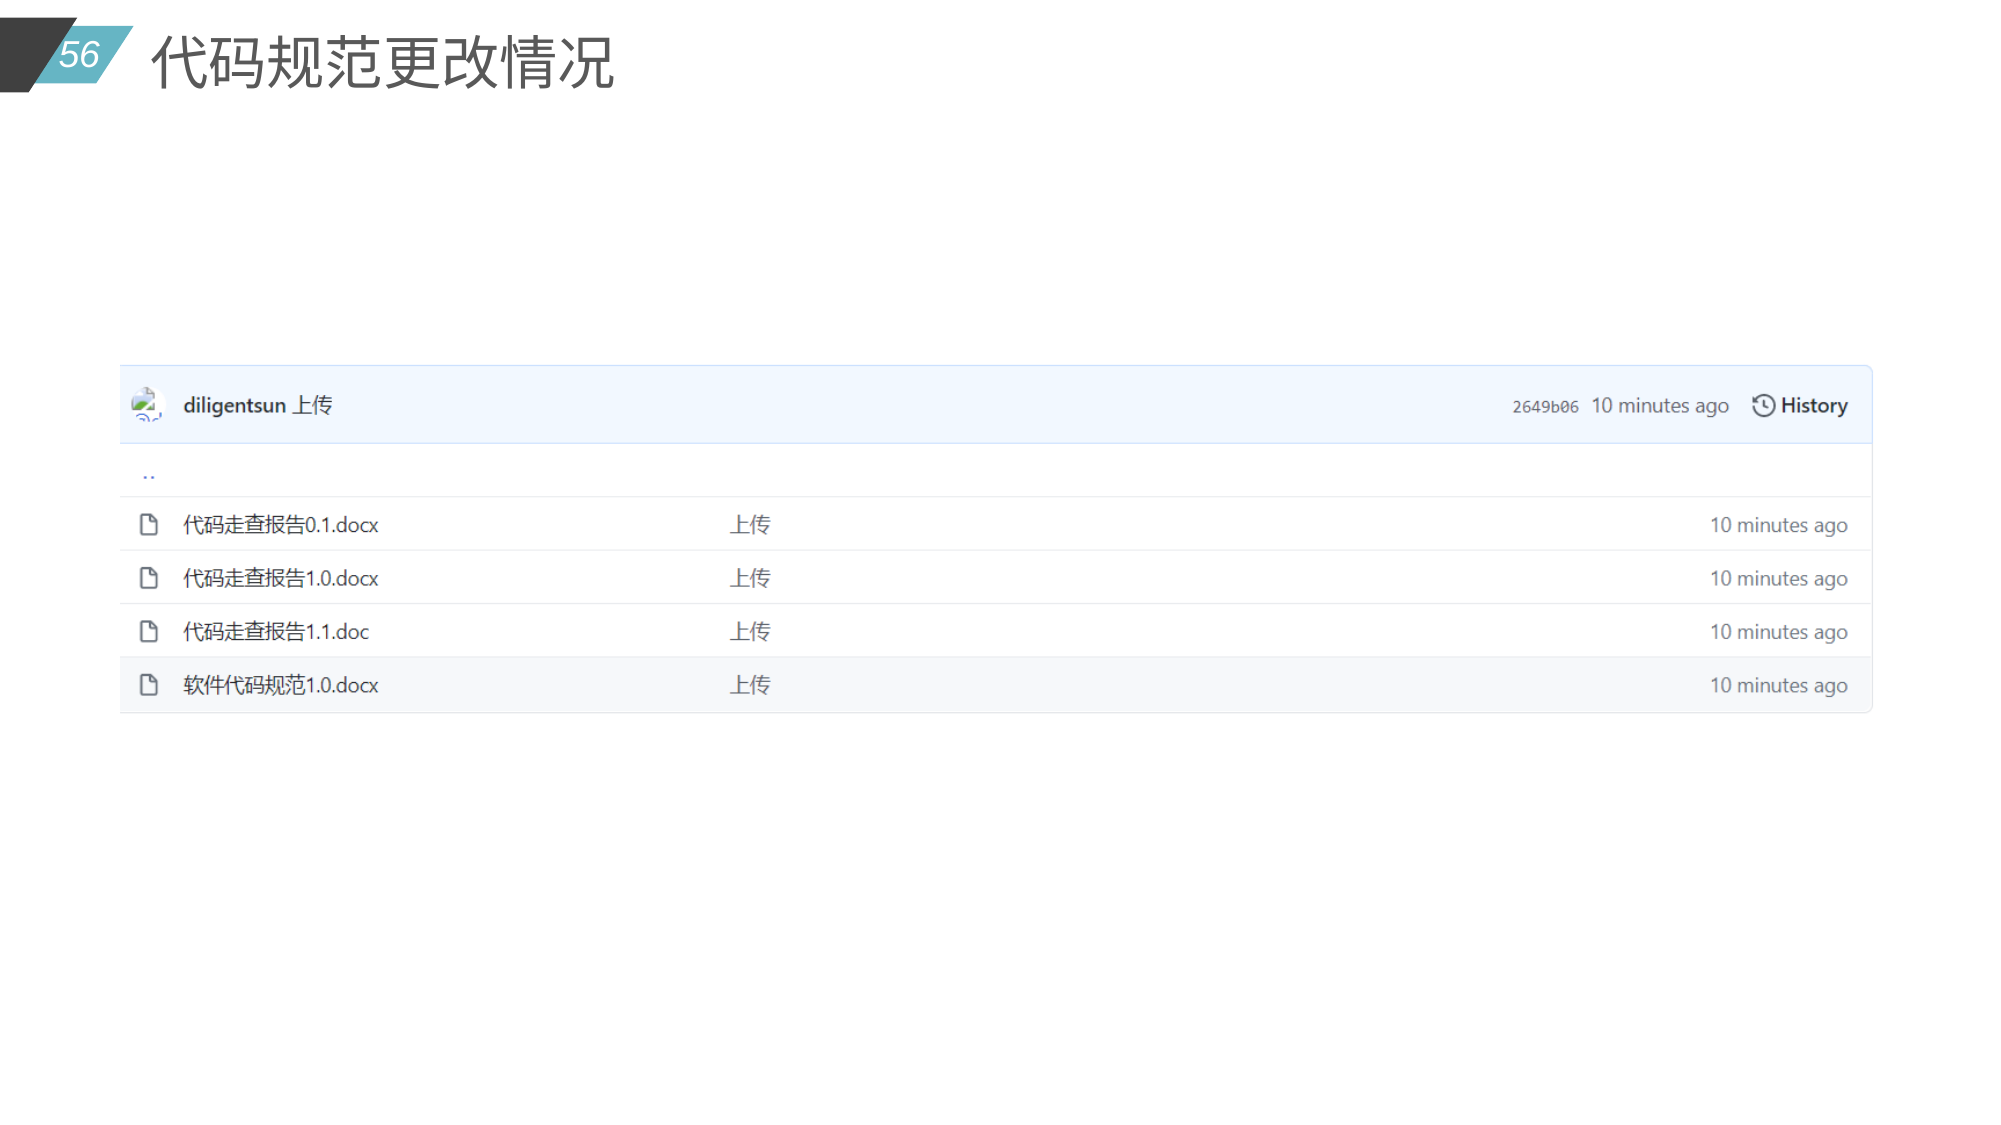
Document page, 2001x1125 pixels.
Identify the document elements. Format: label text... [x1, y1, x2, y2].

text_box 代码规范更改情况 [135, 18, 632, 104]
picture [120, 358, 1880, 718]
